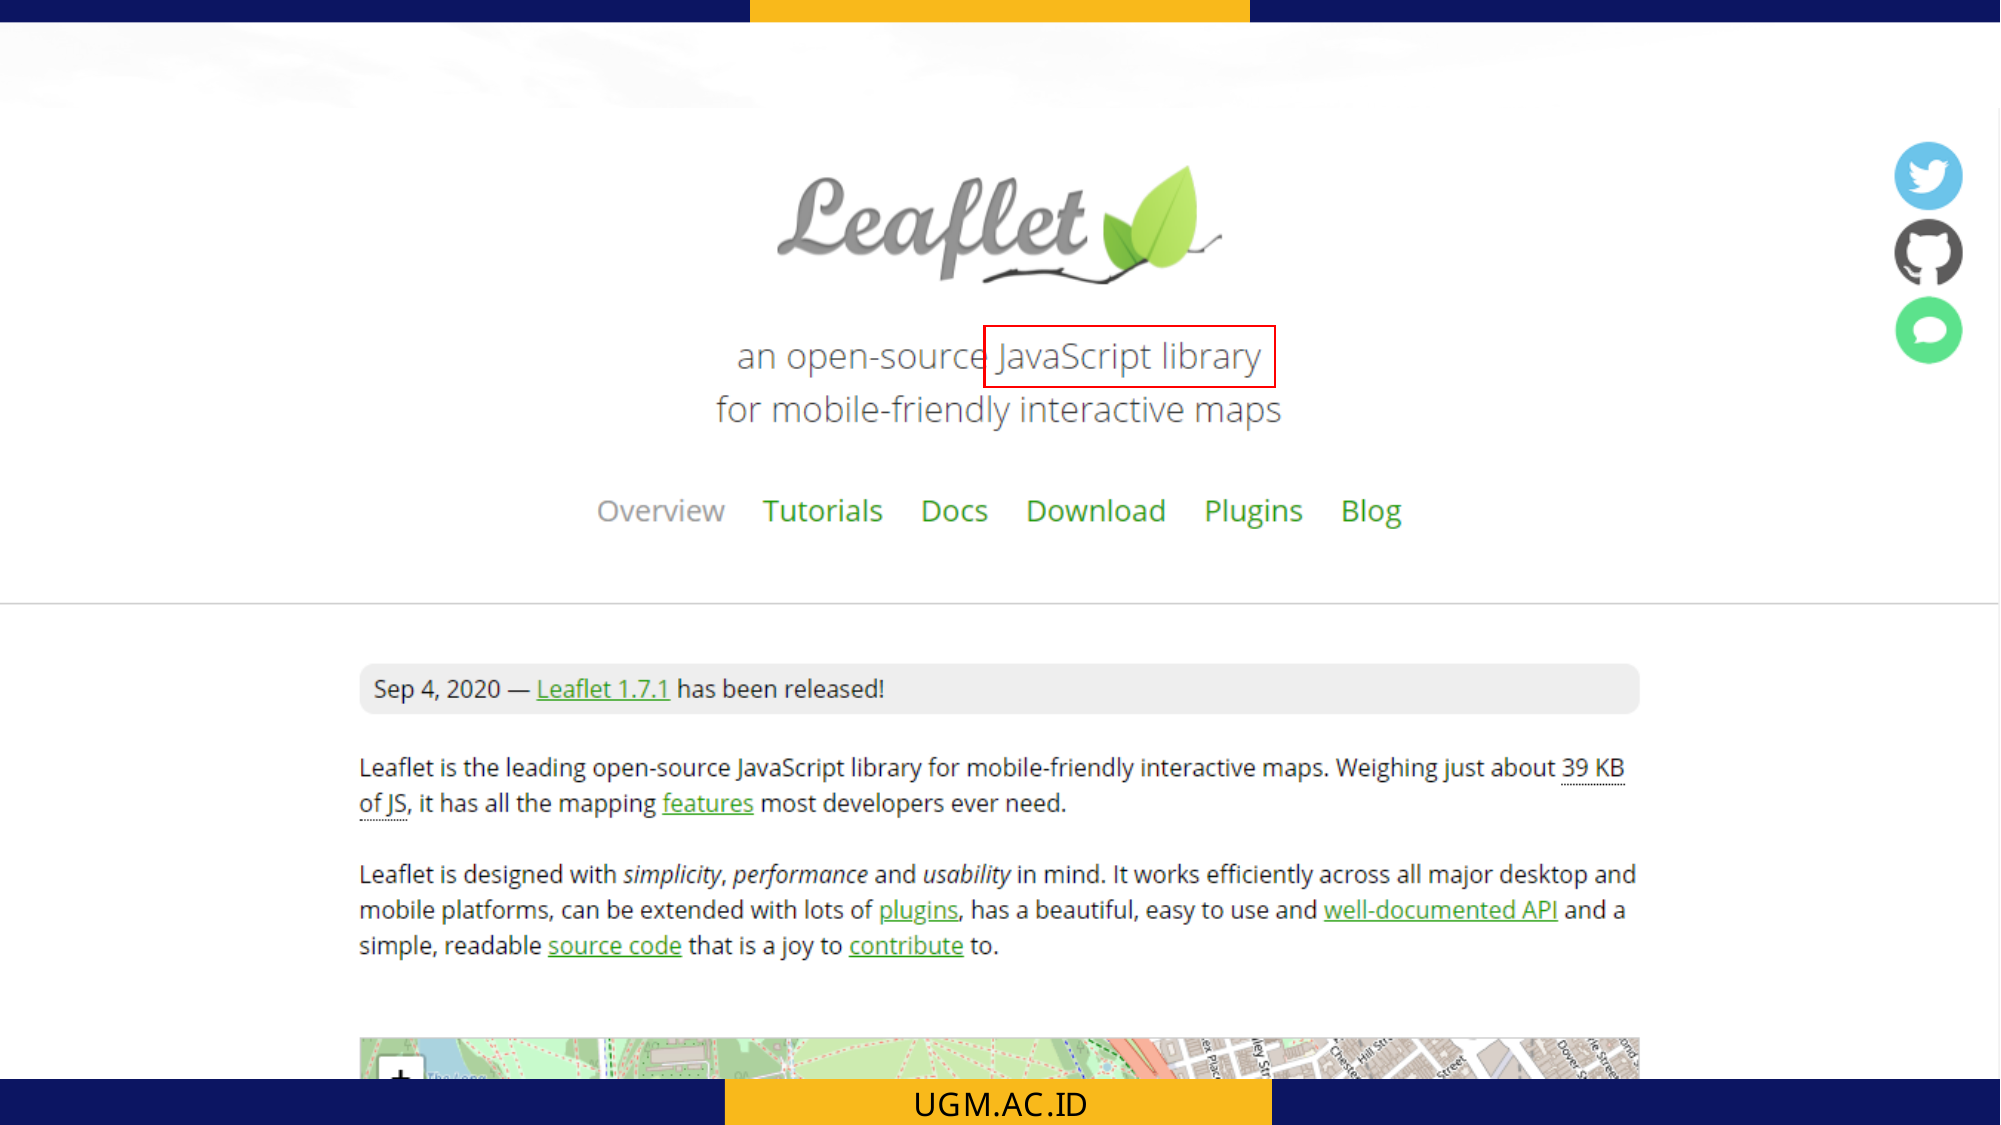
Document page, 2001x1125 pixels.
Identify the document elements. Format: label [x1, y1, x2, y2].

picture [0, 108, 2000, 1079]
